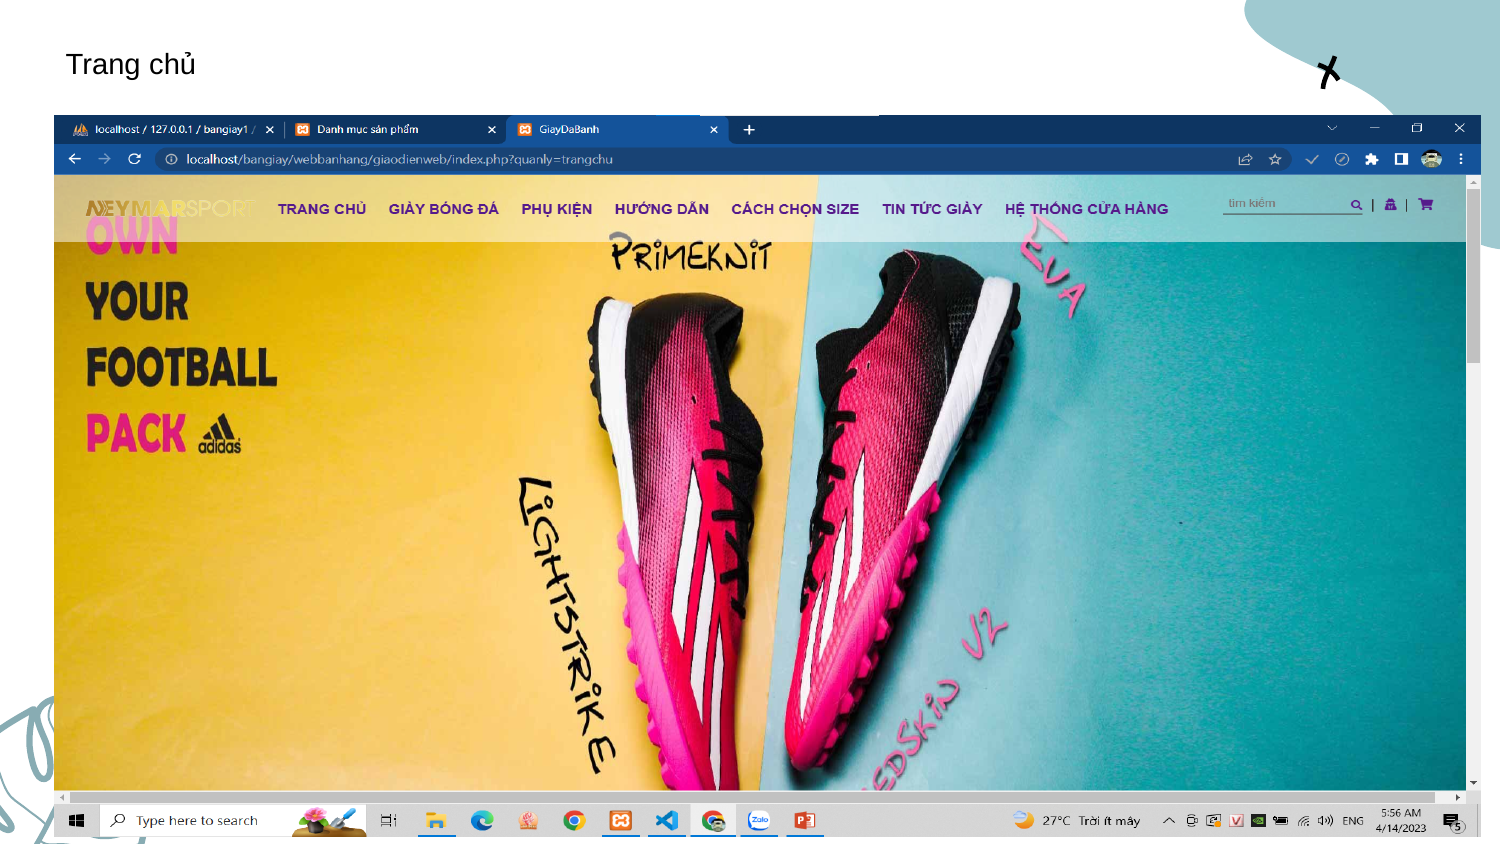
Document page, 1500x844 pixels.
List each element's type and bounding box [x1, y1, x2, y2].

text_box [0, 0, 1500, 844]
picture [54, 115, 1481, 838]
